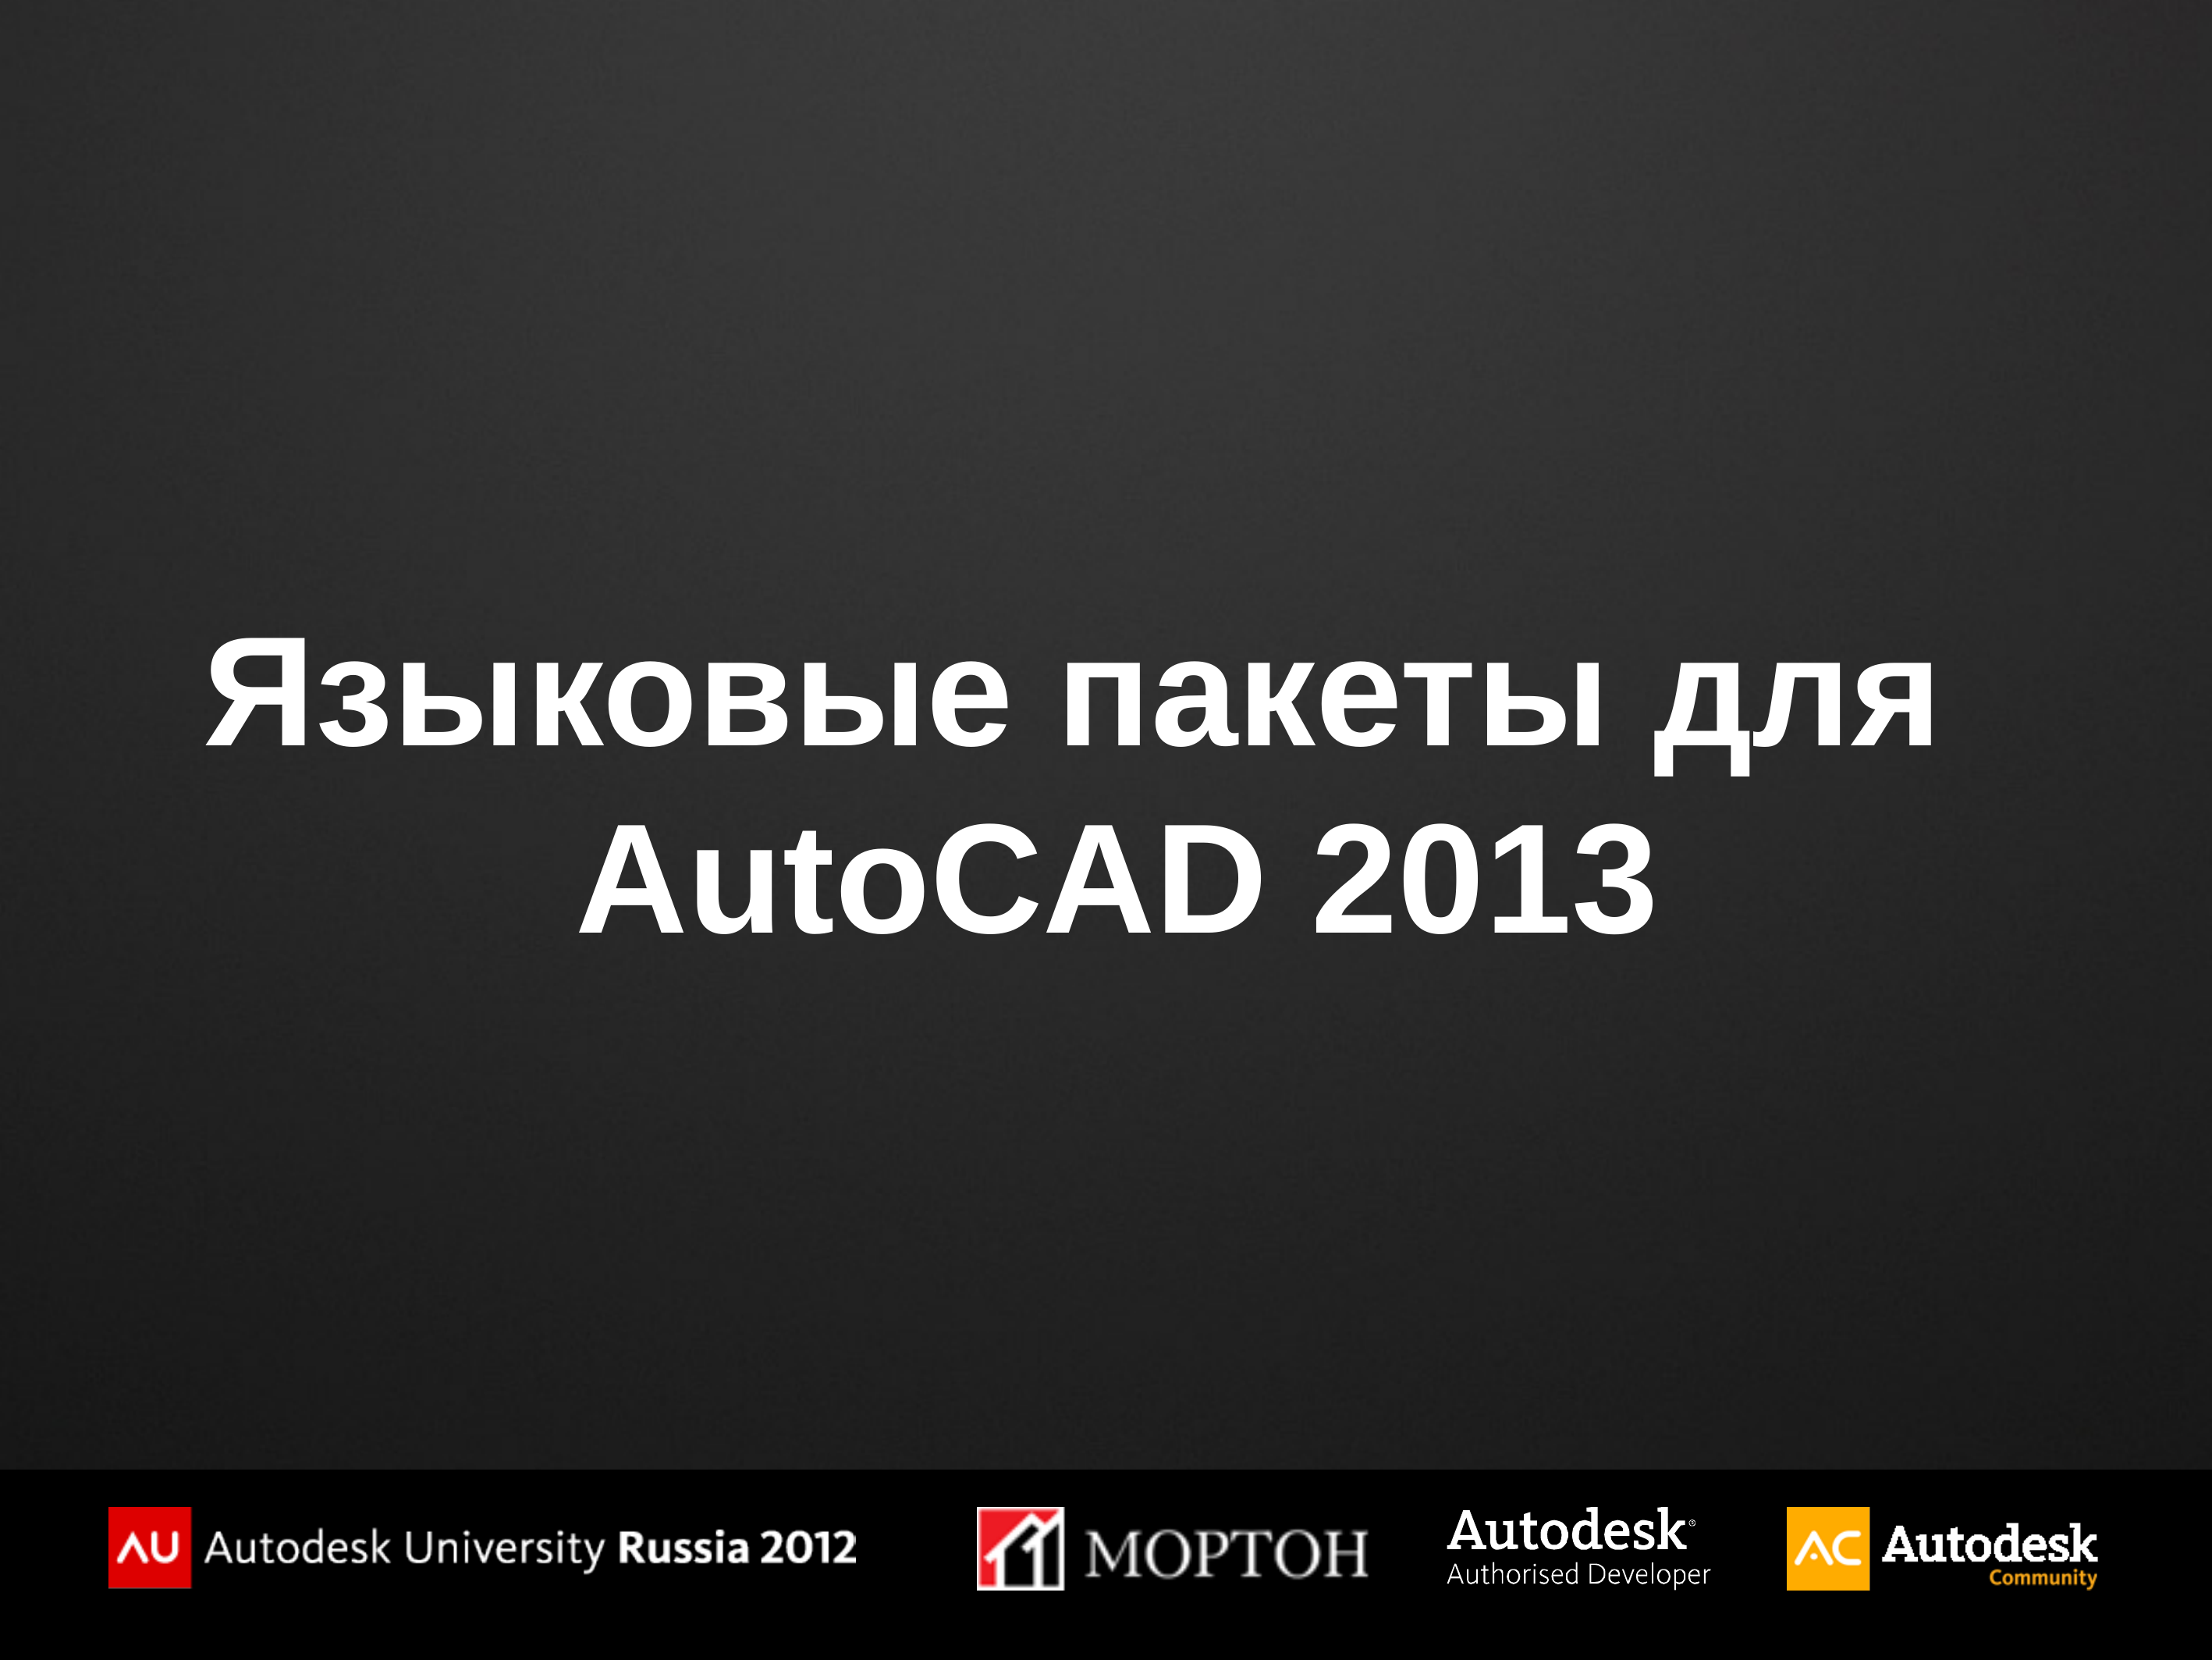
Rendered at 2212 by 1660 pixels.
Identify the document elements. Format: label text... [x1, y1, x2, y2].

title Языковые пакеты для AutoCAD 2013 [110, 474, 2037, 965]
picture [1787, 1507, 2102, 1591]
picture [977, 1507, 1374, 1591]
picture [108, 1507, 856, 1591]
picture [0, 0, 2212, 1470]
